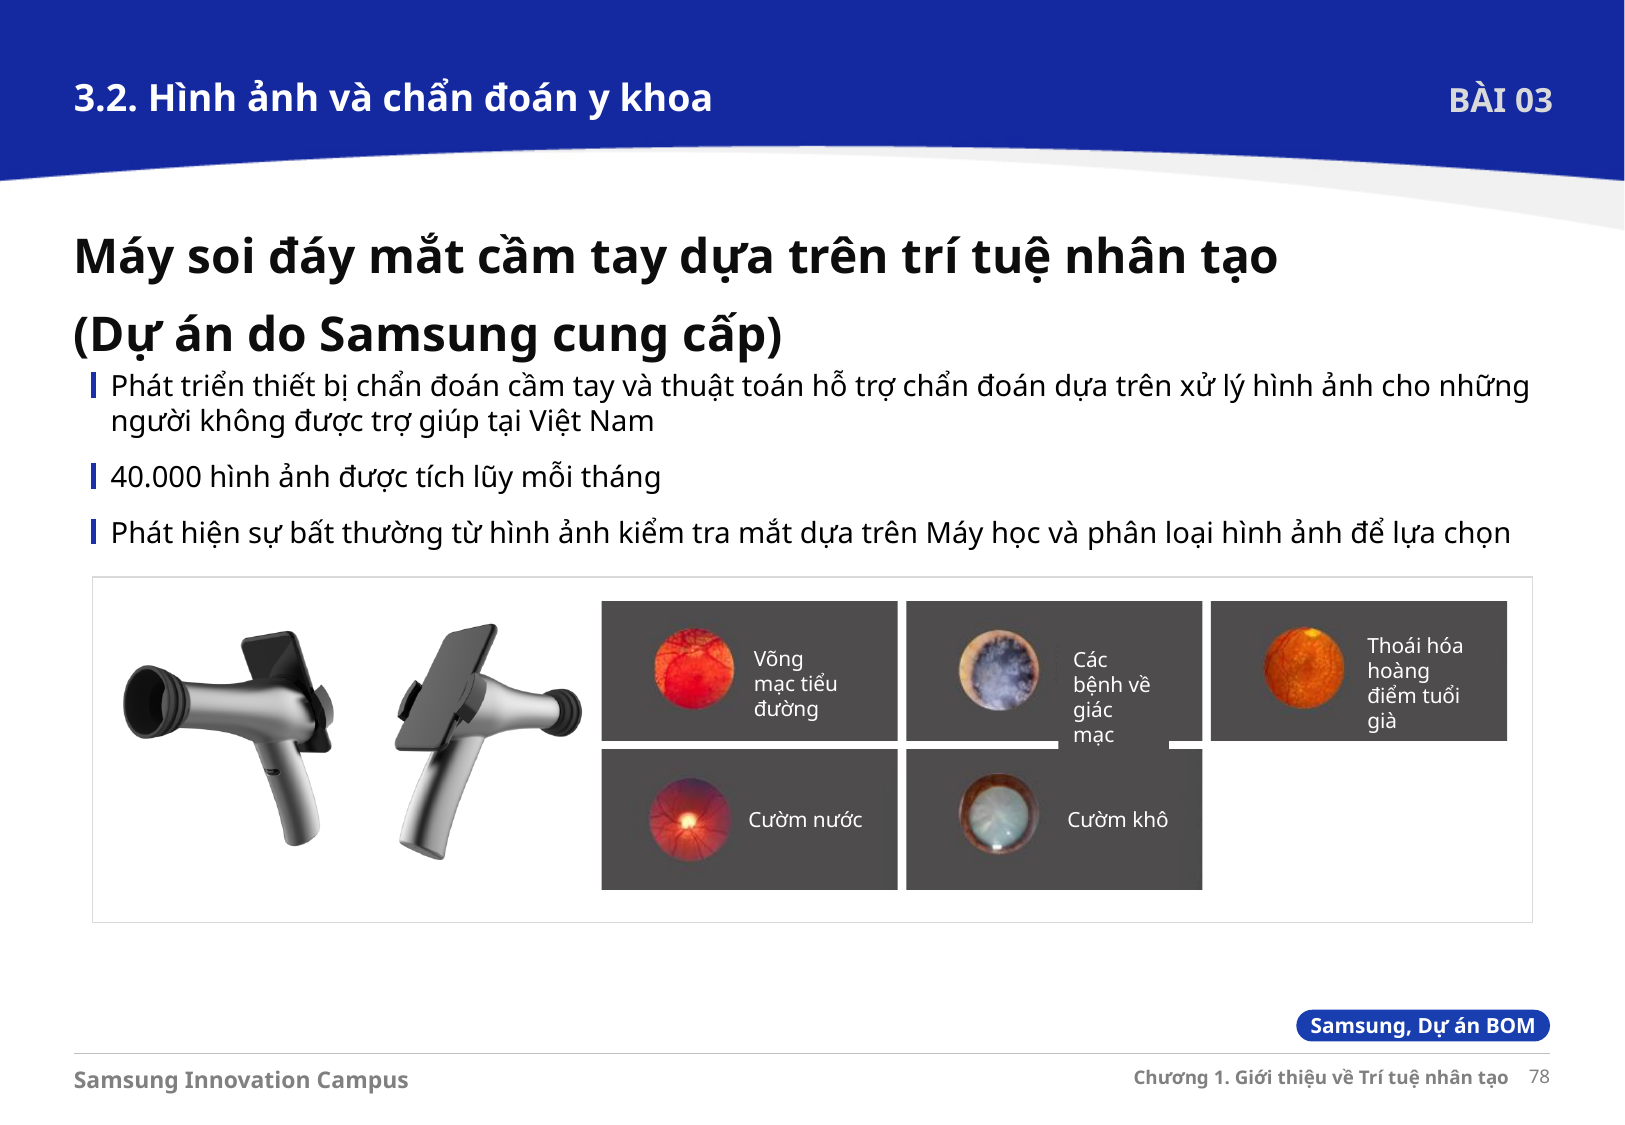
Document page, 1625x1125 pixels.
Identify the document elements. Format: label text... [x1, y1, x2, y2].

text_box Phát triển thiết bị chẩn đoán cầm tay và thuật toán hỗ trợ chẩn đoán dựa trên xử lý hình ảnh cho những người không được trợ giúp tại Việt Nam 40.000 hình ảnh được tích lũy mỗi tháng Phát hiện sự bất thường từ hình ảnh kiểm tra mắt dựa trên Máy học và phân loại hình ảnh để lựa chọn [91, 367, 1552, 550]
picture [0, 0, 1625, 1125]
text_box Máy soi đáy mắt cầm tay dựa trên trí tuệ nhân tạo (Dự án do Samsung cung cấp) [73, 225, 1552, 362]
text_box Samsung, Dự án BOM [1295, 1008, 1552, 1043]
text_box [73, 73, 1554, 120]
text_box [92, 576, 1533, 923]
